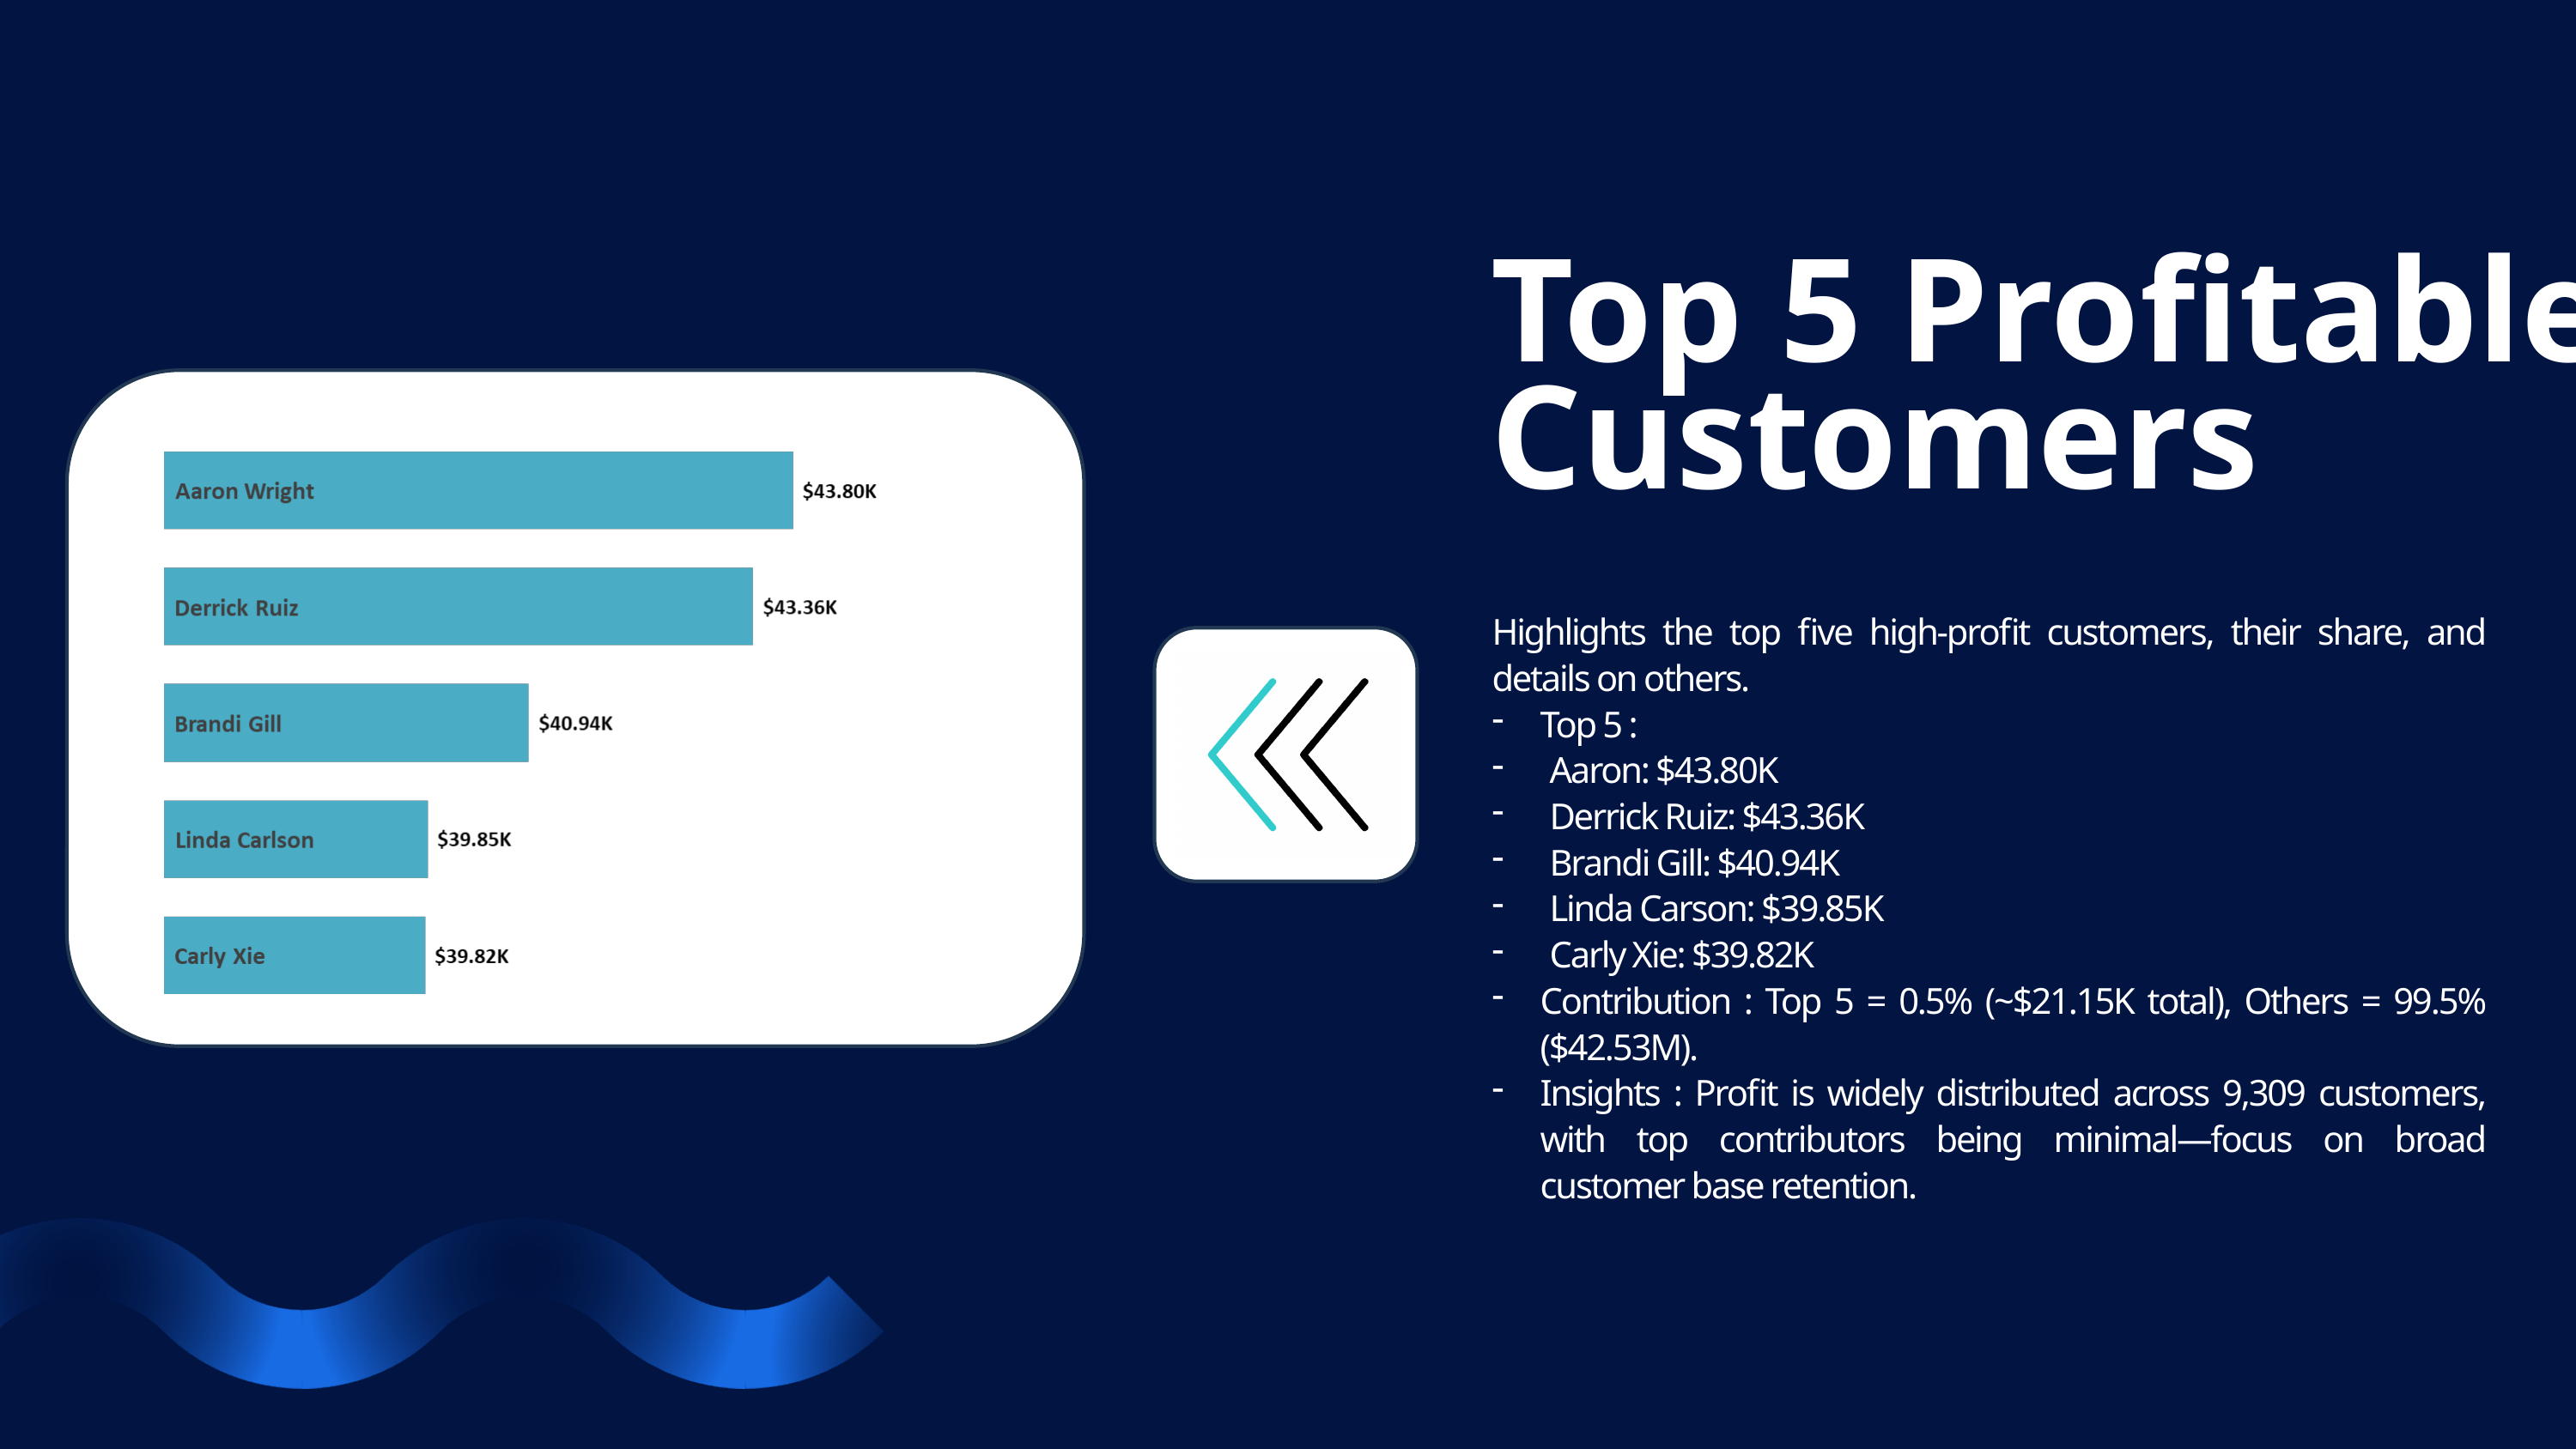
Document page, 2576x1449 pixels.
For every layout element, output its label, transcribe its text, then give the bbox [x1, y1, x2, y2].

text_box Highlights the top five high-profit customers, their share, and details on others. Top 5 : Aaron: $43.80K Derrick Ruiz: $43.36K Brandi Gill: $40.94K Linda Carson: $39.85K Carly Xie: $39.82K Contribution : Top 5 = 0.5% (~$21.15K total), Others = 99.5% ($42.53M). Insights : Profit is widely distributed across 9,309 customers, with top contributors being minimal—focus on broad customer base retention. [1492, 606, 2485, 1206]
text_box [0, 1218, 886, 1389]
picture [1176, 648, 1400, 861]
text_box [64, 402, 99, 1015]
picture [103, 348, 1094, 1026]
text_box [1152, 626, 1419, 883]
text_box [124, 1034, 1028, 1048]
text_box Top 5 Profitable Customers [1491, 263, 2576, 518]
